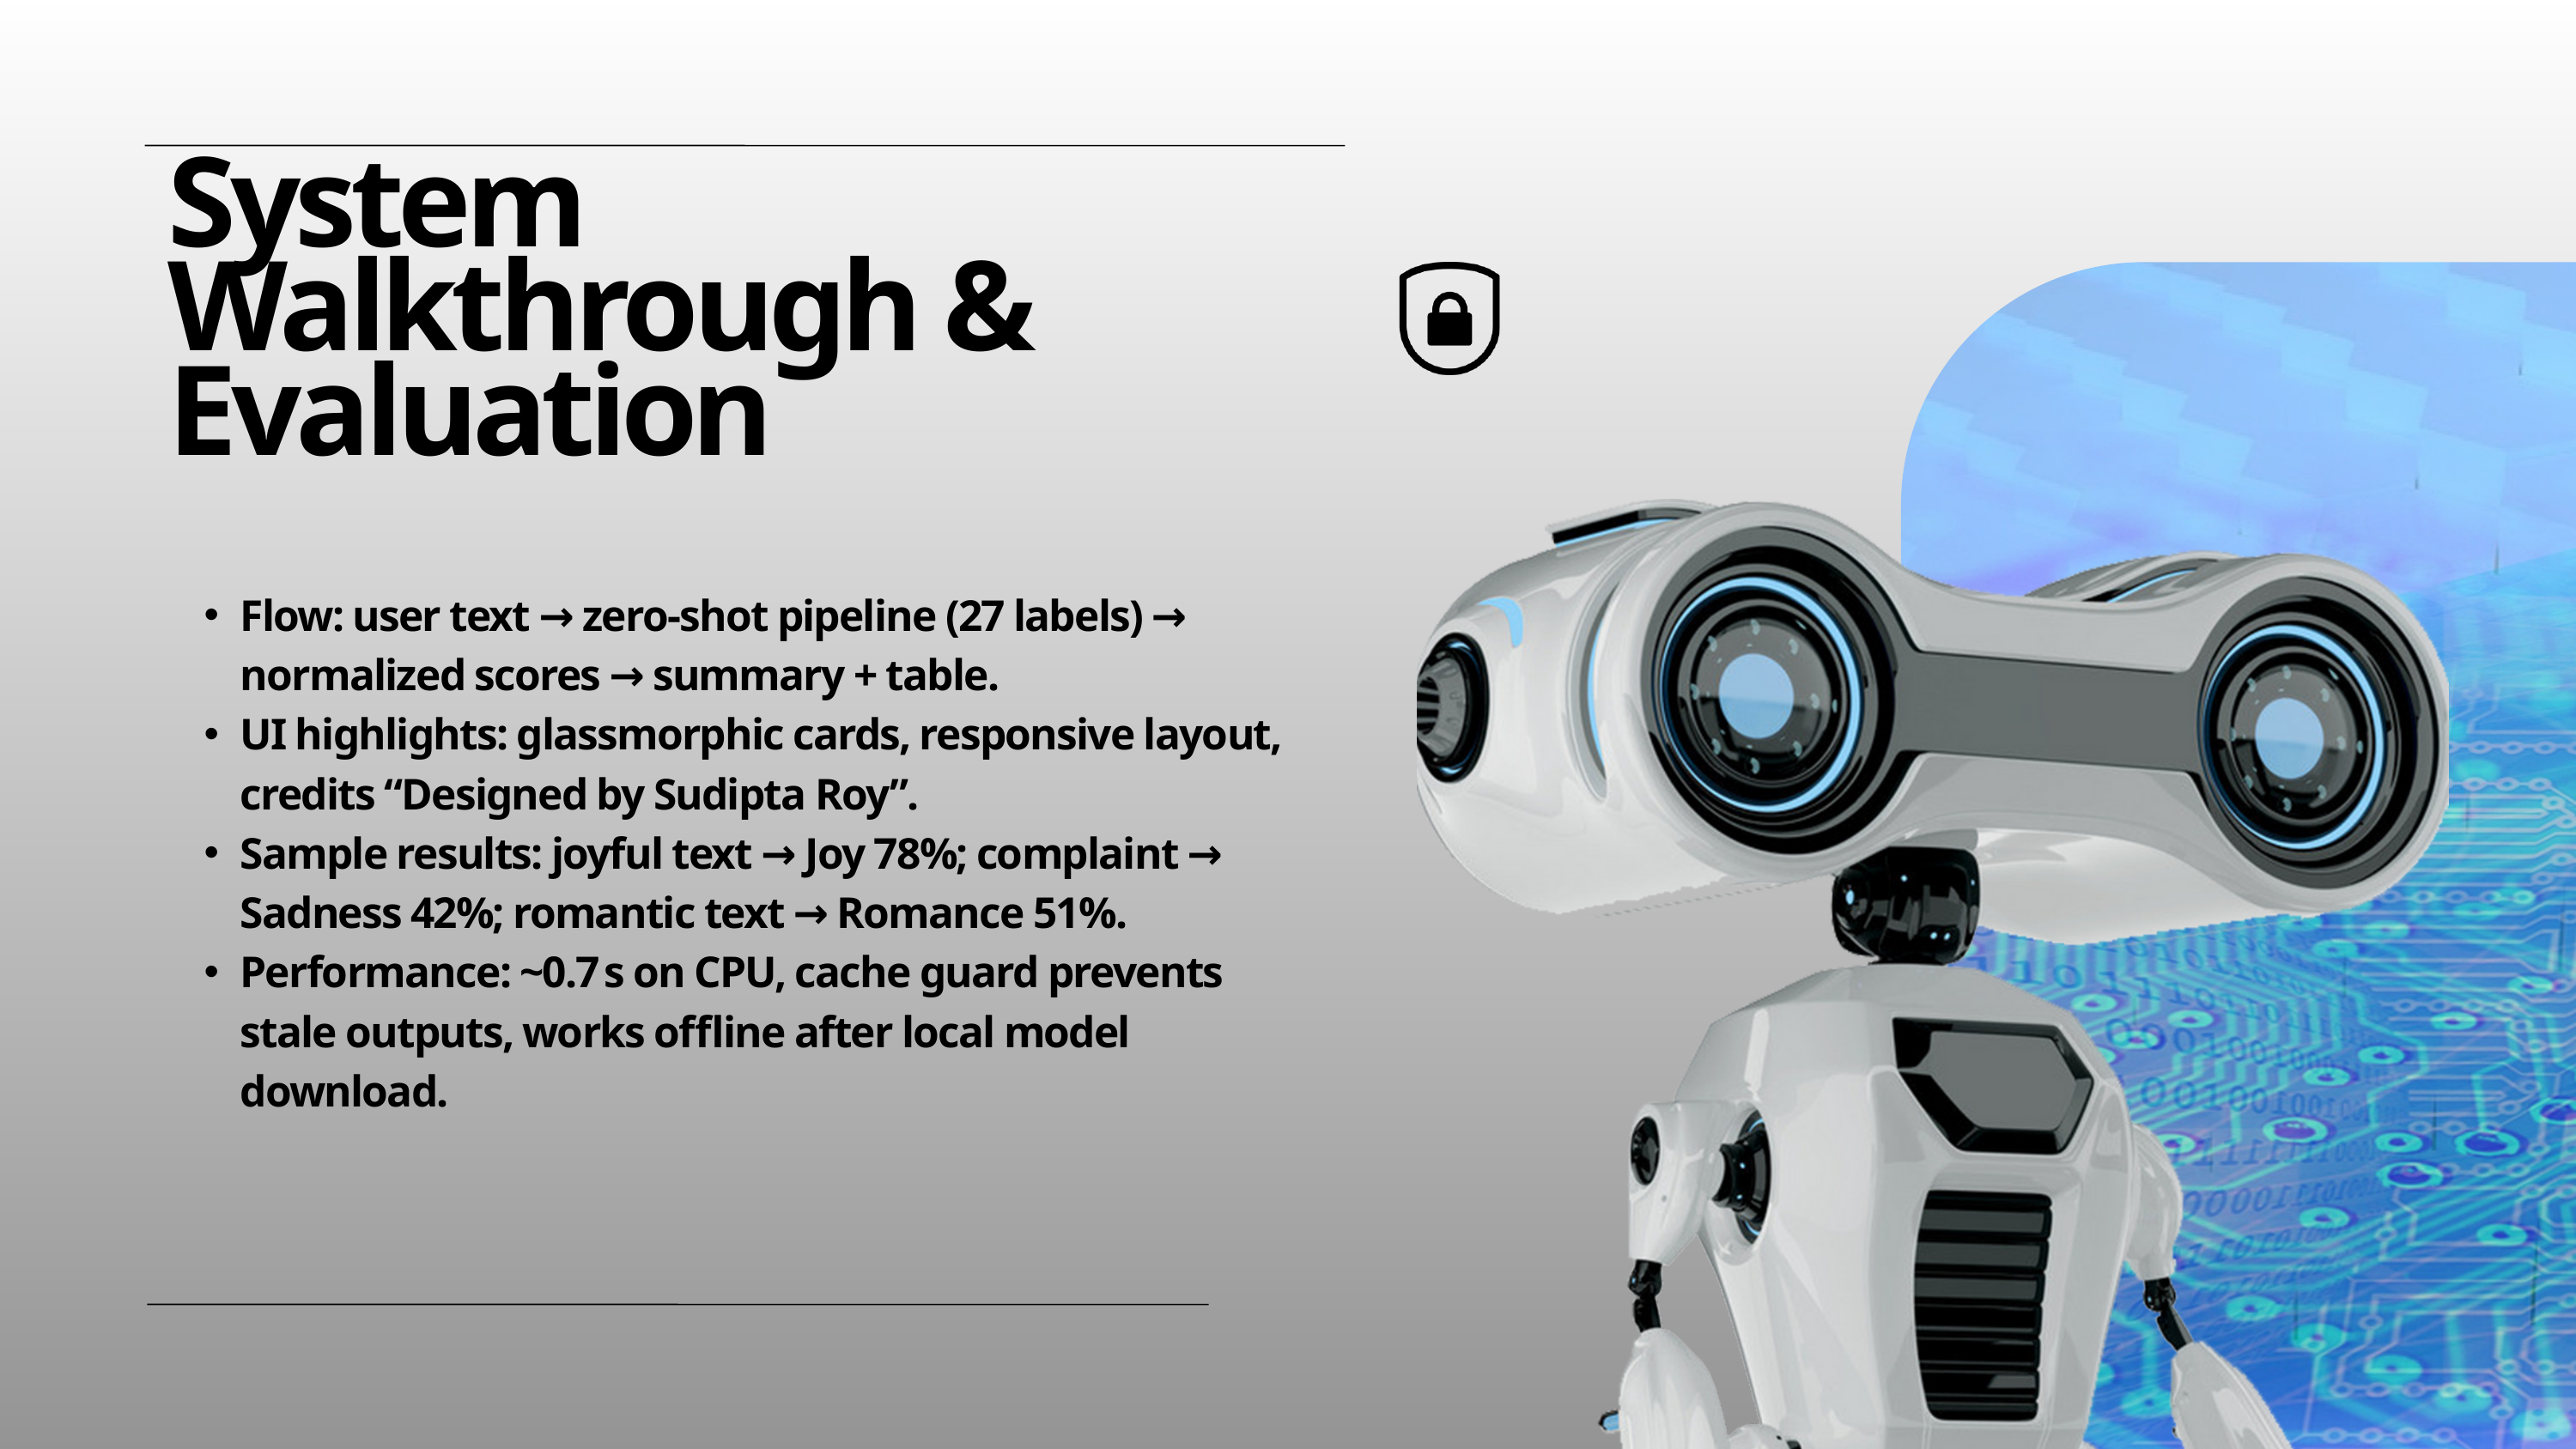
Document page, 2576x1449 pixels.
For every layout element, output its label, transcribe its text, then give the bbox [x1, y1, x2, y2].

text_box System Walkthrough & Evaluation [167, 167, 1112, 580]
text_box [1900, 262, 2576, 1449]
text_box [1399, 262, 1500, 376]
text_box [1416, 499, 1895, 1449]
text_box Flow: user text → zero-shot pipeline (27 labels) → normalized scores → summary + table. UI highlights: glassmorphic cards, responsive layout, credits “Designed by Sudipta Roy”. Sample results: joyful text → Joy 78%; complaint → Sadness 42%; romantic text → Romance 51%. Performance: ~0.7 s on CPU, cache guard prevents stale outputs, works offline after local model download. [167, 580, 1309, 1175]
